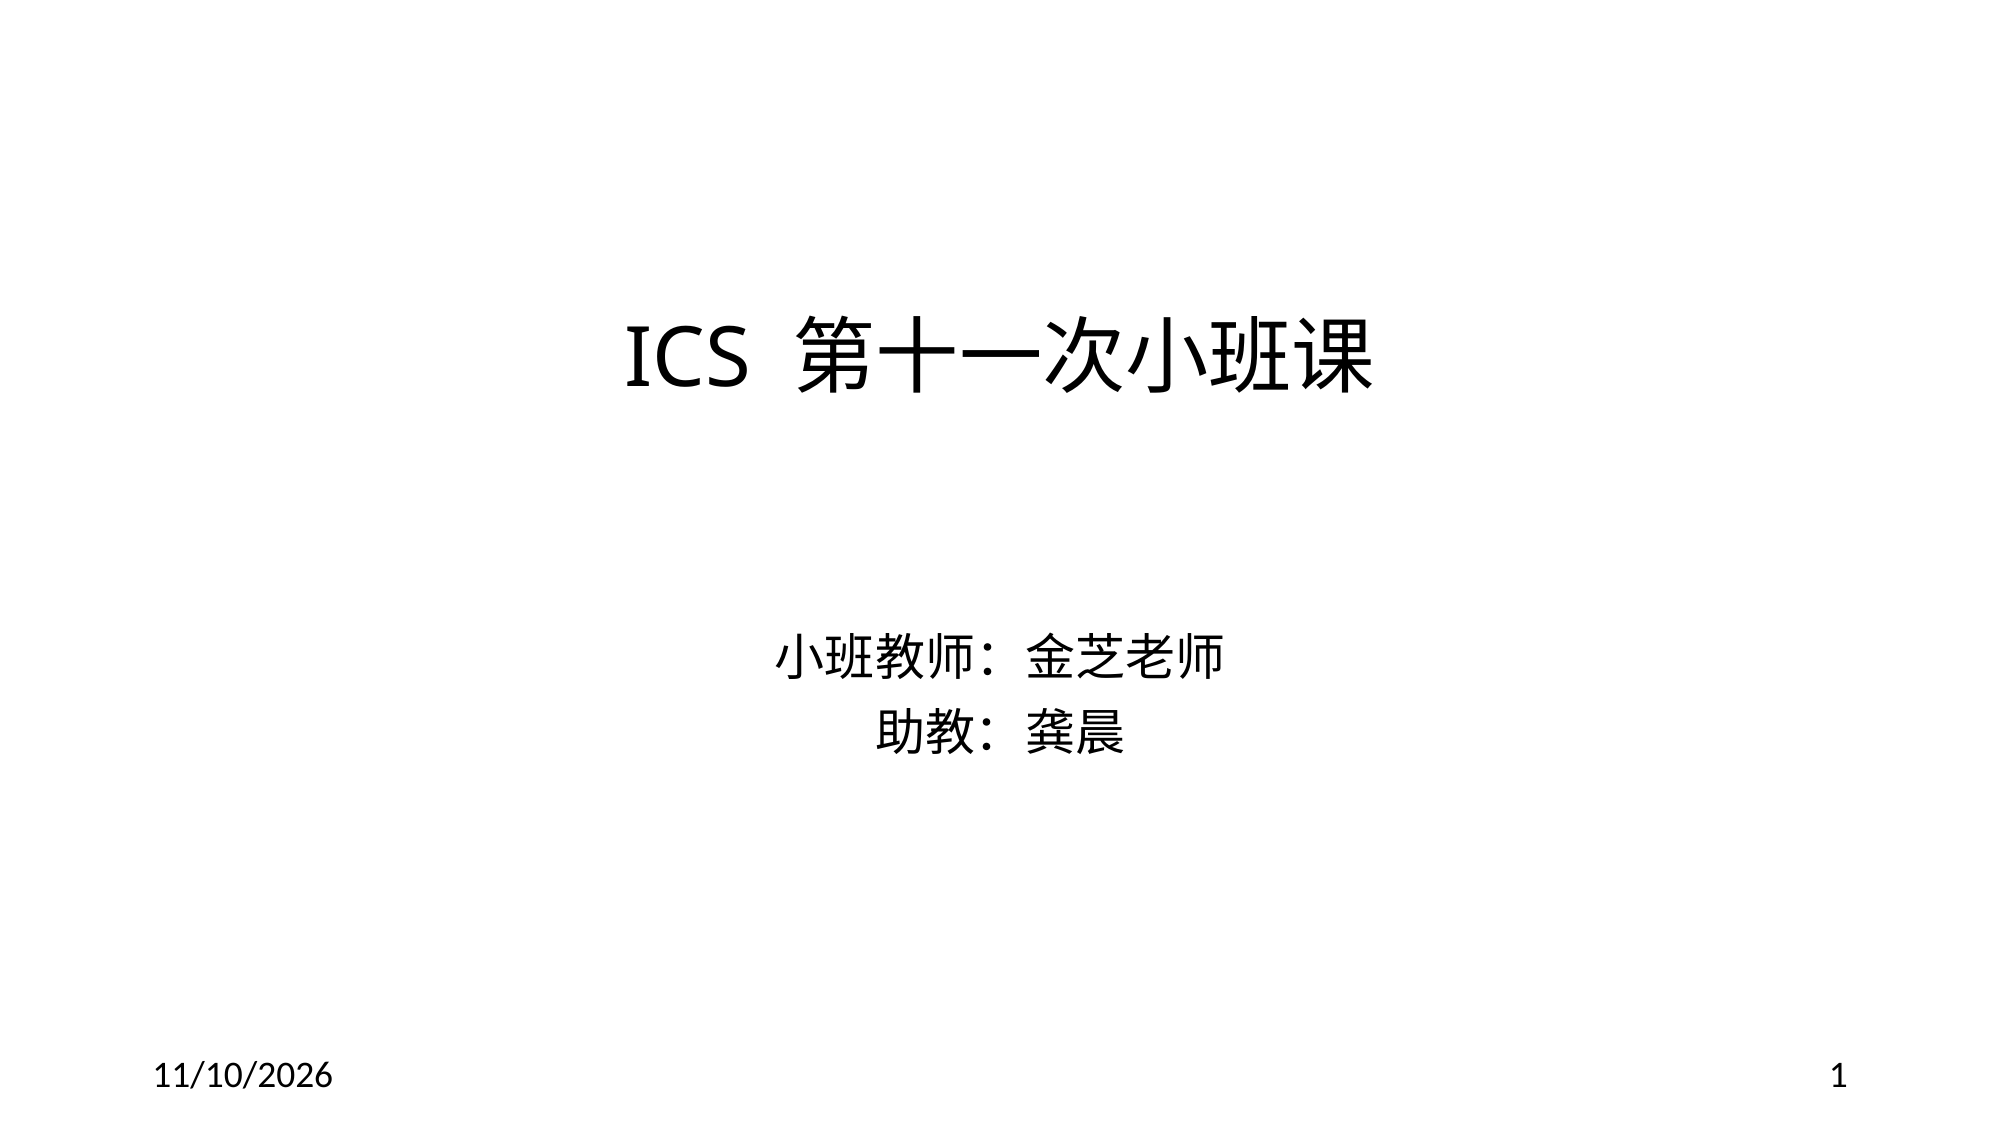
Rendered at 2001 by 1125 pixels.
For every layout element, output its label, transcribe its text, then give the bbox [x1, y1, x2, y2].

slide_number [137, 1042, 588, 1103]
slide_number 1 [1412, 1042, 1863, 1103]
text_box 小班教师：金芝老师 助教：龚晨 [760, 602, 1240, 768]
text_box ICS 第十一次小班课 [609, 295, 1391, 411]
